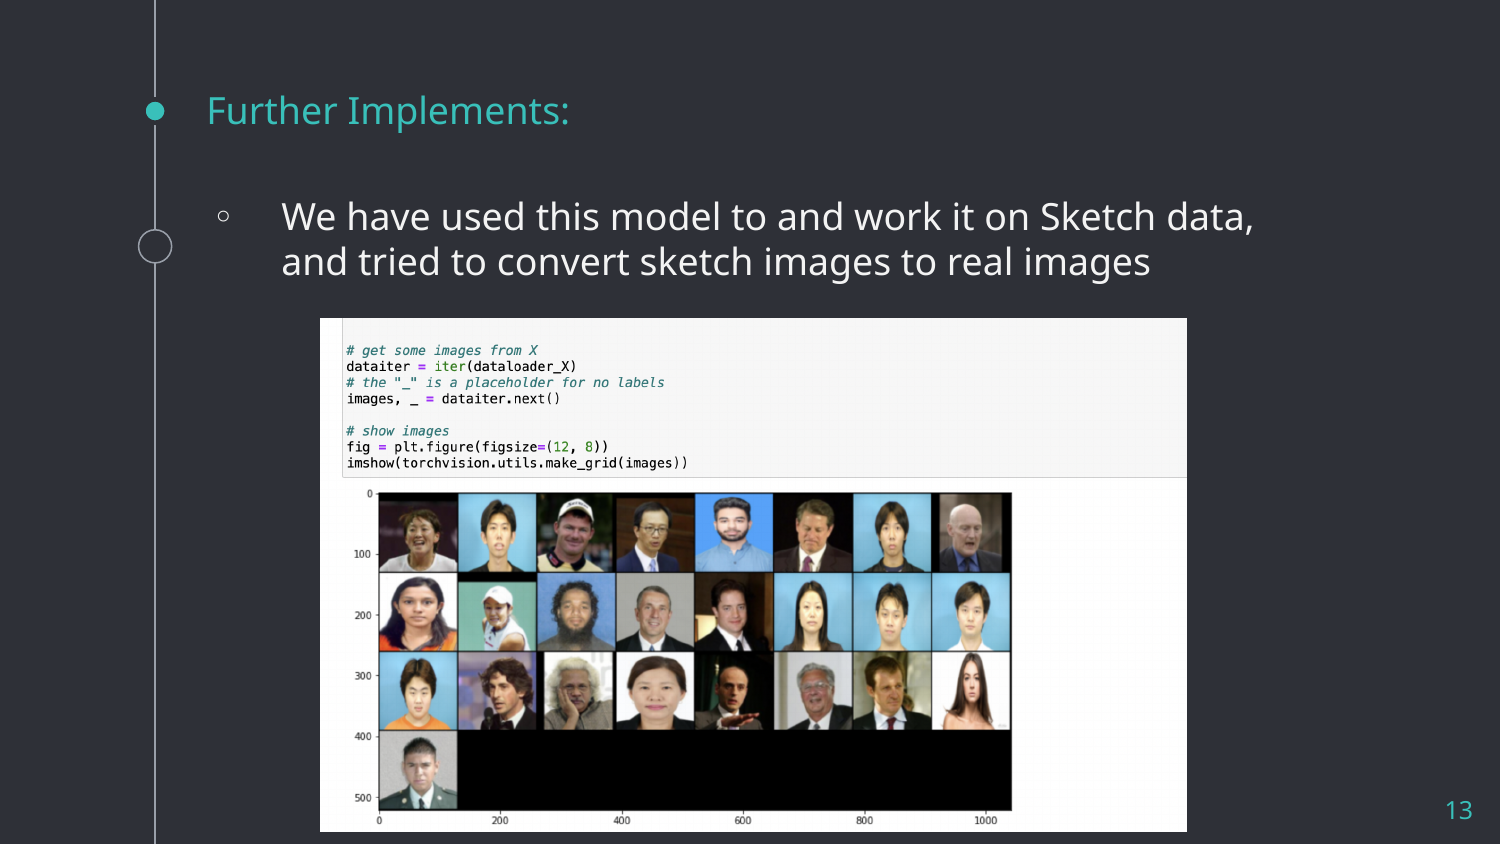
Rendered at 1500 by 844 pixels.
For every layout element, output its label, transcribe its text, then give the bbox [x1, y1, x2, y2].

title Further Implements: [191, 90, 1317, 147]
slide_number 13 [1398, 779, 1489, 832]
list We have used this model to and work it on Sketch data, and tried to convert sketch images to real images [191, 178, 1317, 790]
picture [320, 317, 1187, 832]
